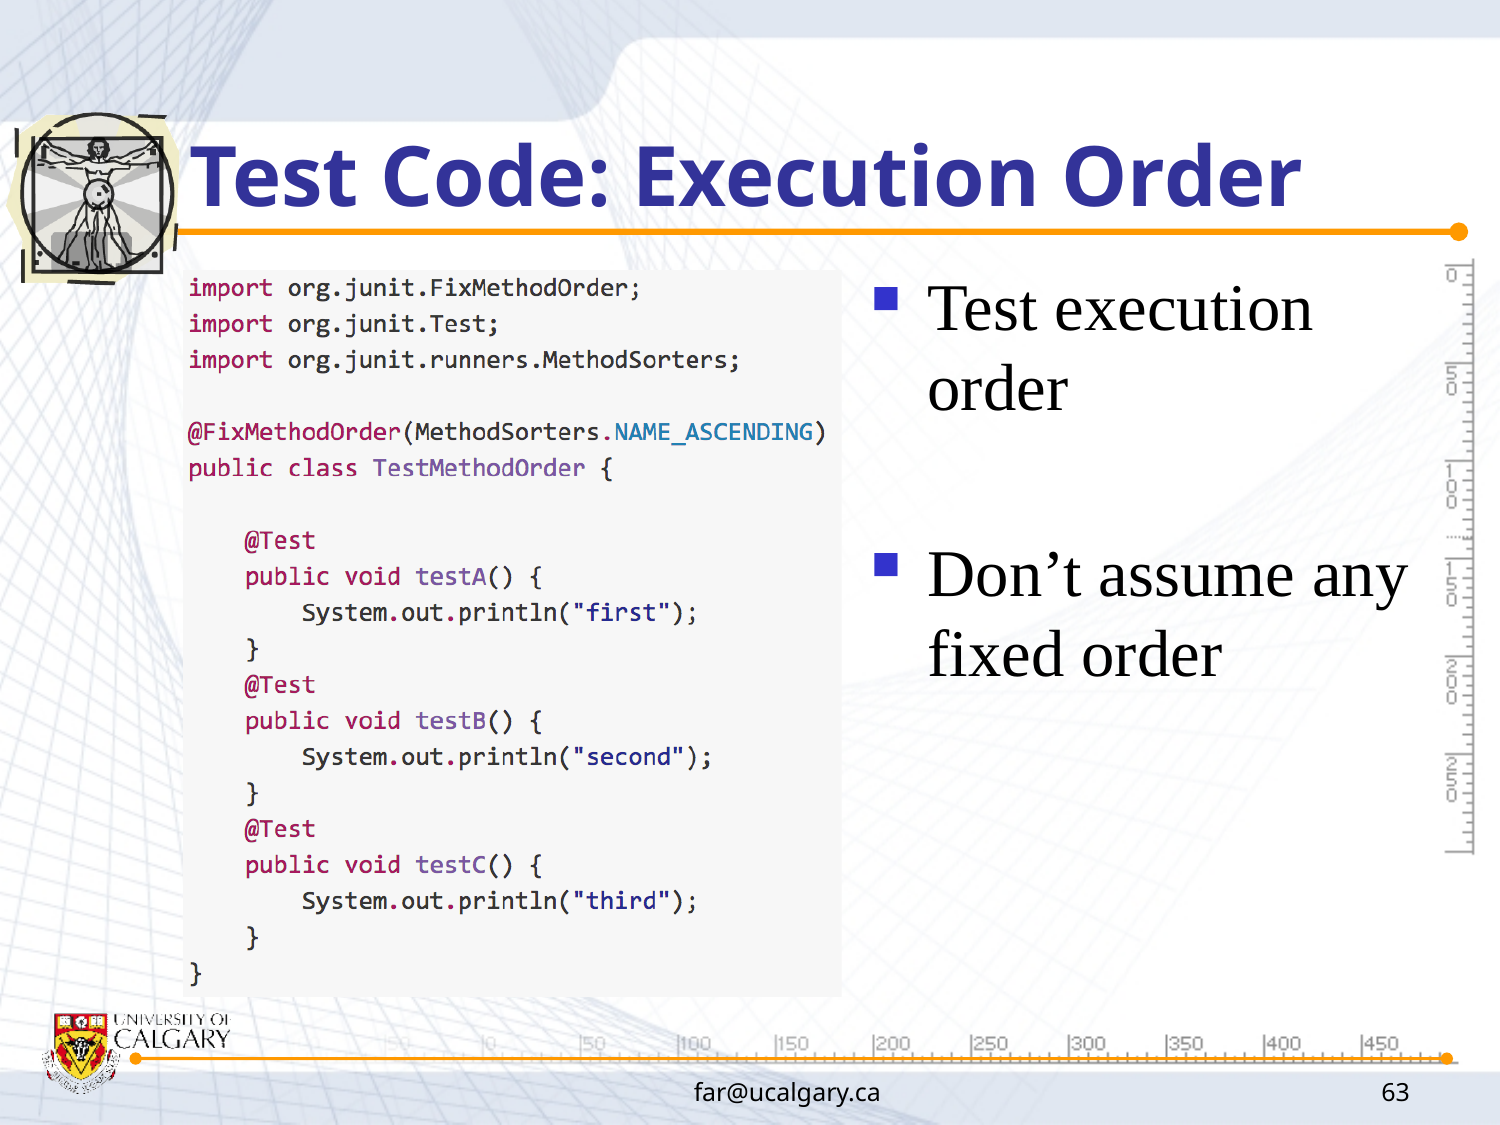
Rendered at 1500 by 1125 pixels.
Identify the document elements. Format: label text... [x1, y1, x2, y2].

title Test Code: Execution Order [174, 42, 1468, 231]
footer far@ucalgary.ca [549, 1051, 1026, 1118]
picture [0, 0, 1500, 1125]
list Test execution order Don’t assume any fixed order [856, 255, 1461, 1000]
slide_number 63 [1112, 1051, 1426, 1118]
